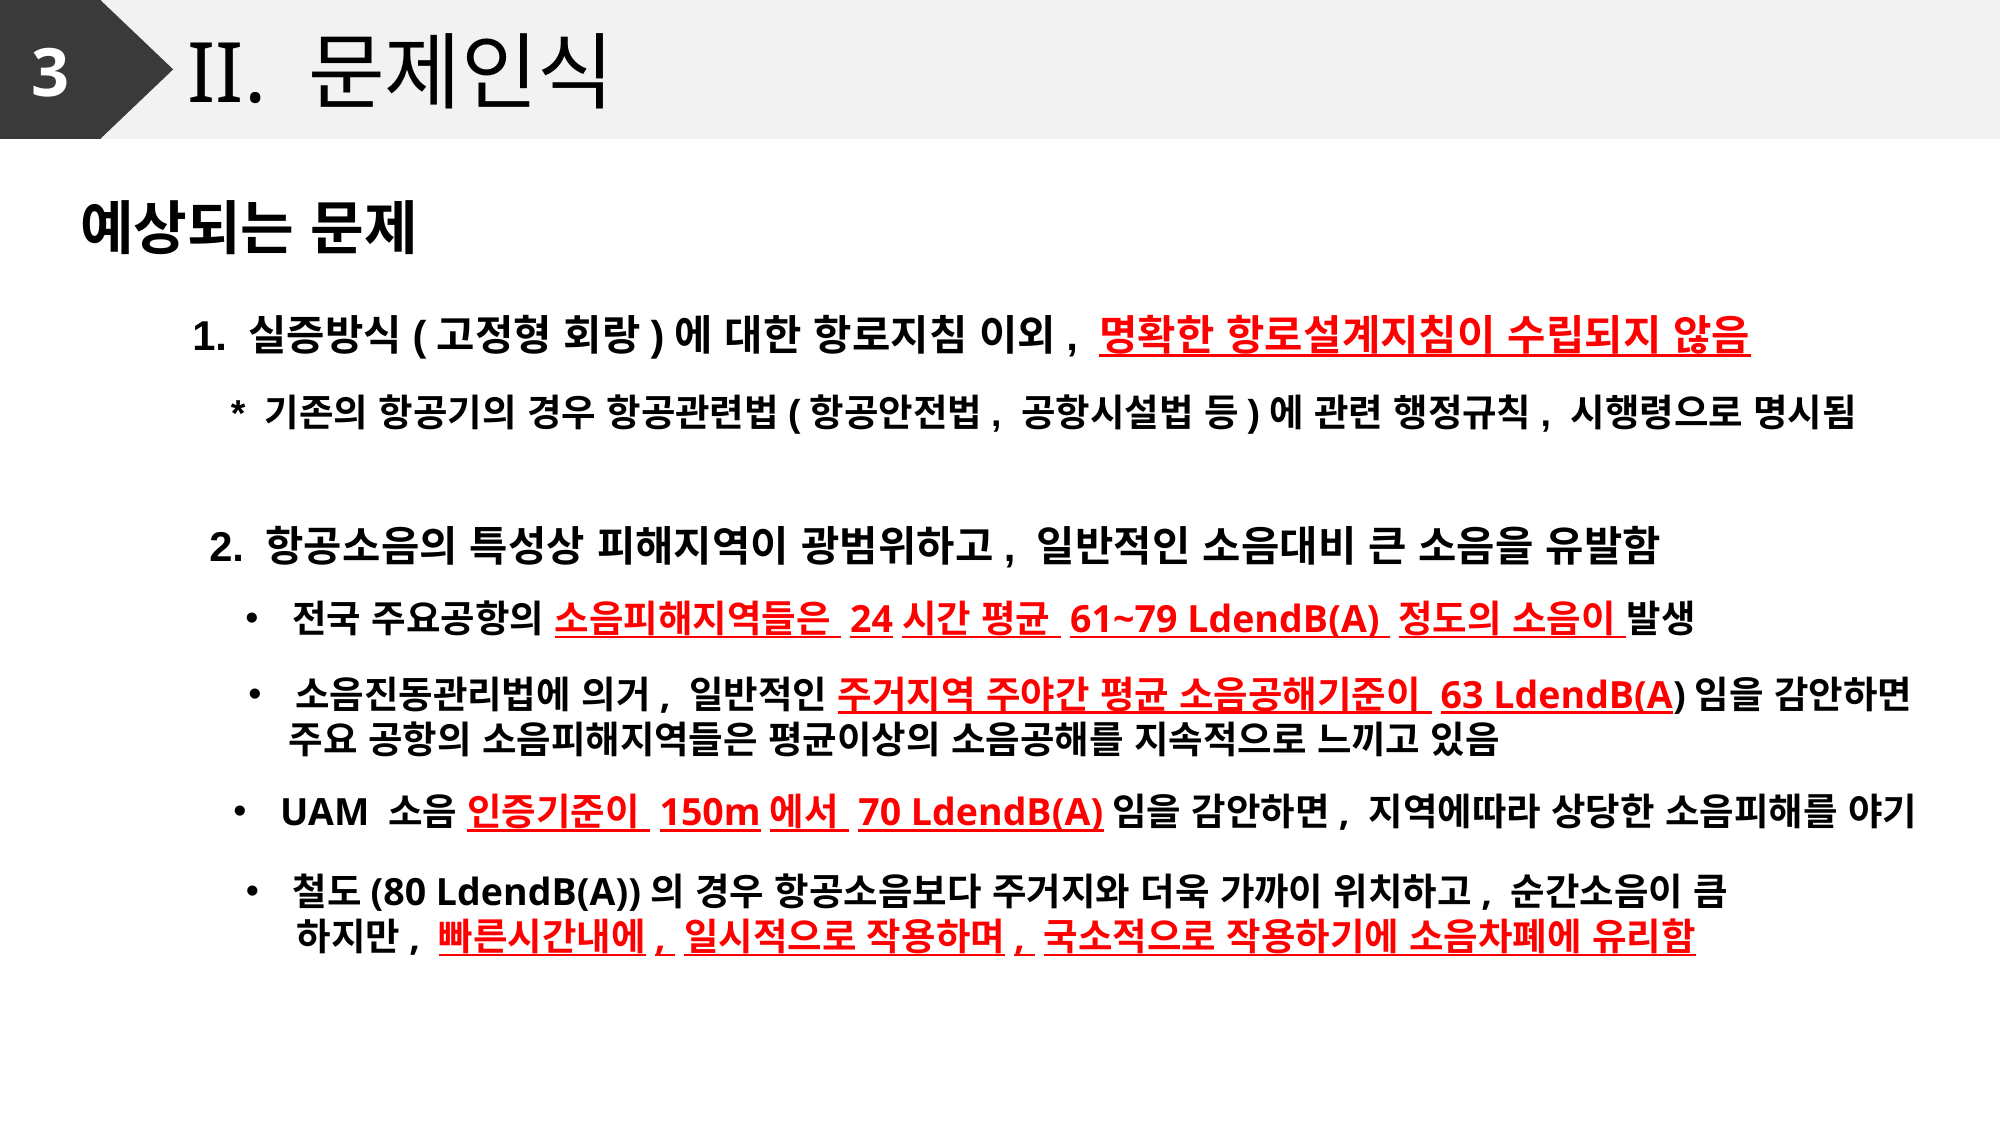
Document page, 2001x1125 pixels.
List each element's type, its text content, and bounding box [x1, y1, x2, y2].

text_box [174, 0, 2000, 140]
text_box II. 문제인식 [174, 11, 1578, 127]
text_box 철도(80 LdendB(A))의 경우 항공소음보다 주거지와 더욱 가까이 위치하고, 순간소음이 큼 하지만, 빠른시간내에, 일시적으로 작용하며, 국소적으로 작용하기에 소음차폐에 유리함 [231, 860, 1744, 966]
text_box 1. 실증방식(고정형 회랑)에 대한 항로지침 이외, 명확한 항로설계지침이 수립되지 않음 [177, 301, 1766, 367]
text_box 예상되는 문제 [65, 184, 433, 269]
text_box * 기존의 항공기의 경우 항공관련법(항공안전법, 공항시설법 등)에 관련 행정규칙, 시행령으로 명시됨 [216, 381, 1873, 442]
text_box UAM 소음 인증기준이 150m에서 70 LdendB(A)임을 감안하면, 지역에따라 상당한 소음피해를 야기 [218, 781, 1933, 841]
text_box 전국 주요공항의 소음피해지역들은 24시간 평균 61~79 LdendB(A) 정도의 소음이 발생 [230, 587, 1722, 648]
text_box 소음진동관리법에 의거, 일반적인 주거지역 주야간 평균 소음공해기준이 63 LdendB(A)임을 감안하면 주요 공항의 소음피해지역들은 평균이상의 소음공해를 지속적으로 느끼고 있음 [233, 663, 1928, 769]
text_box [0, 0, 174, 140]
text_box 2. 항공소음의 특성상 피해지역이 광범위하고, 일반적인 소음대비 큰 소음을 유발함 [194, 512, 1677, 578]
